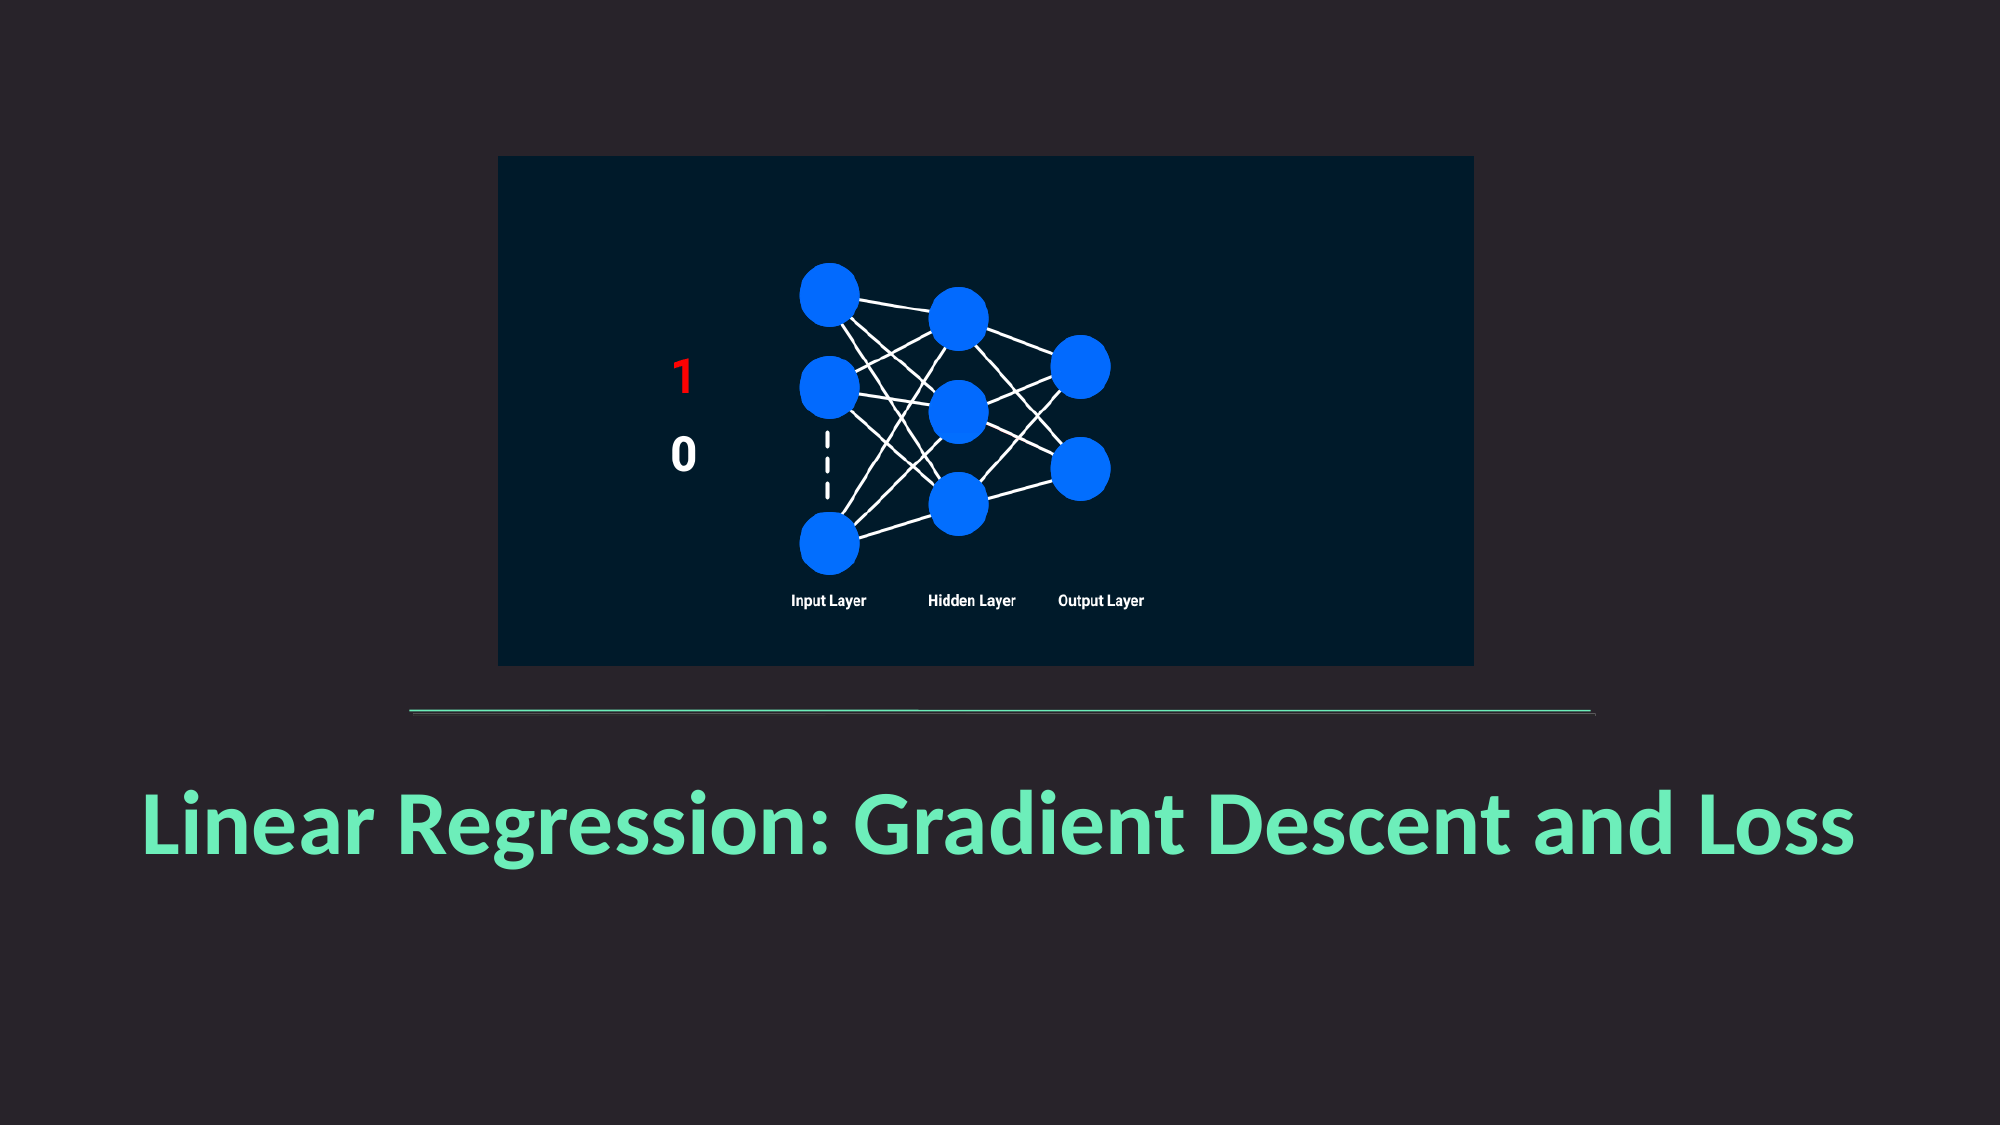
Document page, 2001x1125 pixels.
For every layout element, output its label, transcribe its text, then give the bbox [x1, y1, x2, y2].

text_box Linear Regression: Gradient Descent and Loss [83, 755, 1917, 881]
picture [498, 156, 1474, 666]
